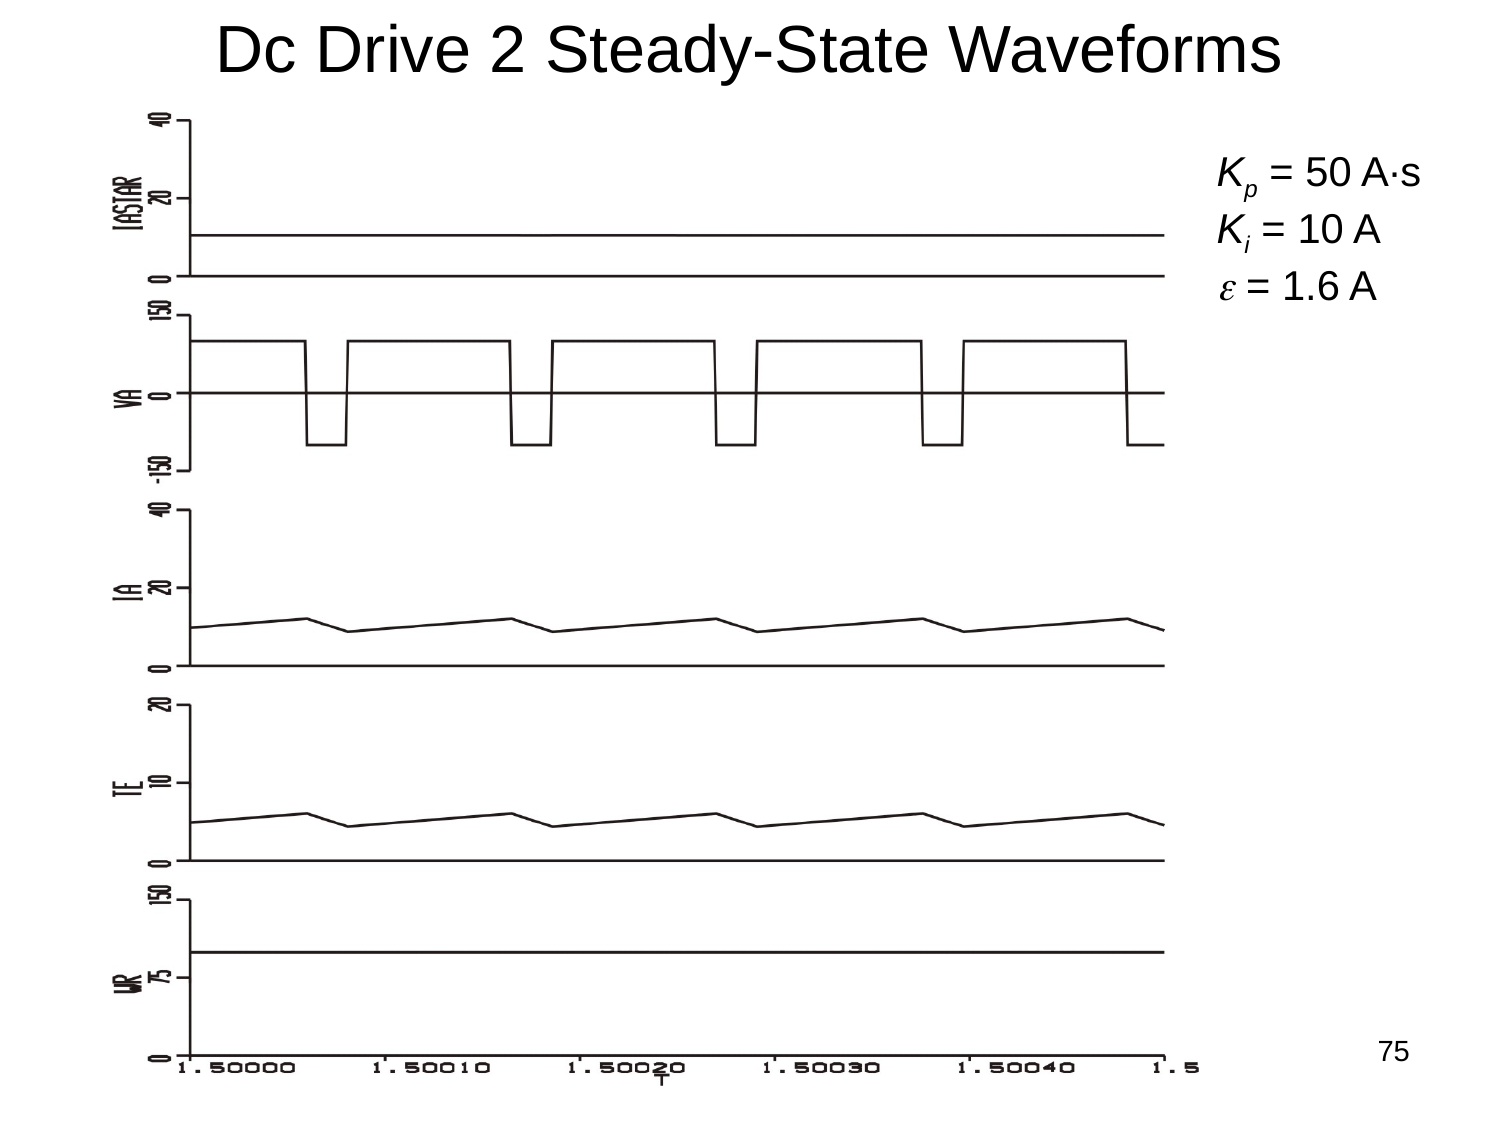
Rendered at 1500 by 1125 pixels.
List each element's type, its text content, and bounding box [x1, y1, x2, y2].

slide_number 75 [1074, 1024, 1426, 1103]
text_box Kp = 50 A∙s Ki = 10 A e = 1.6 A [1203, 137, 1437, 316]
title Dc Drive 2 Steady-State Waveforms [74, 0, 1426, 93]
picture [112, 112, 1199, 1086]
